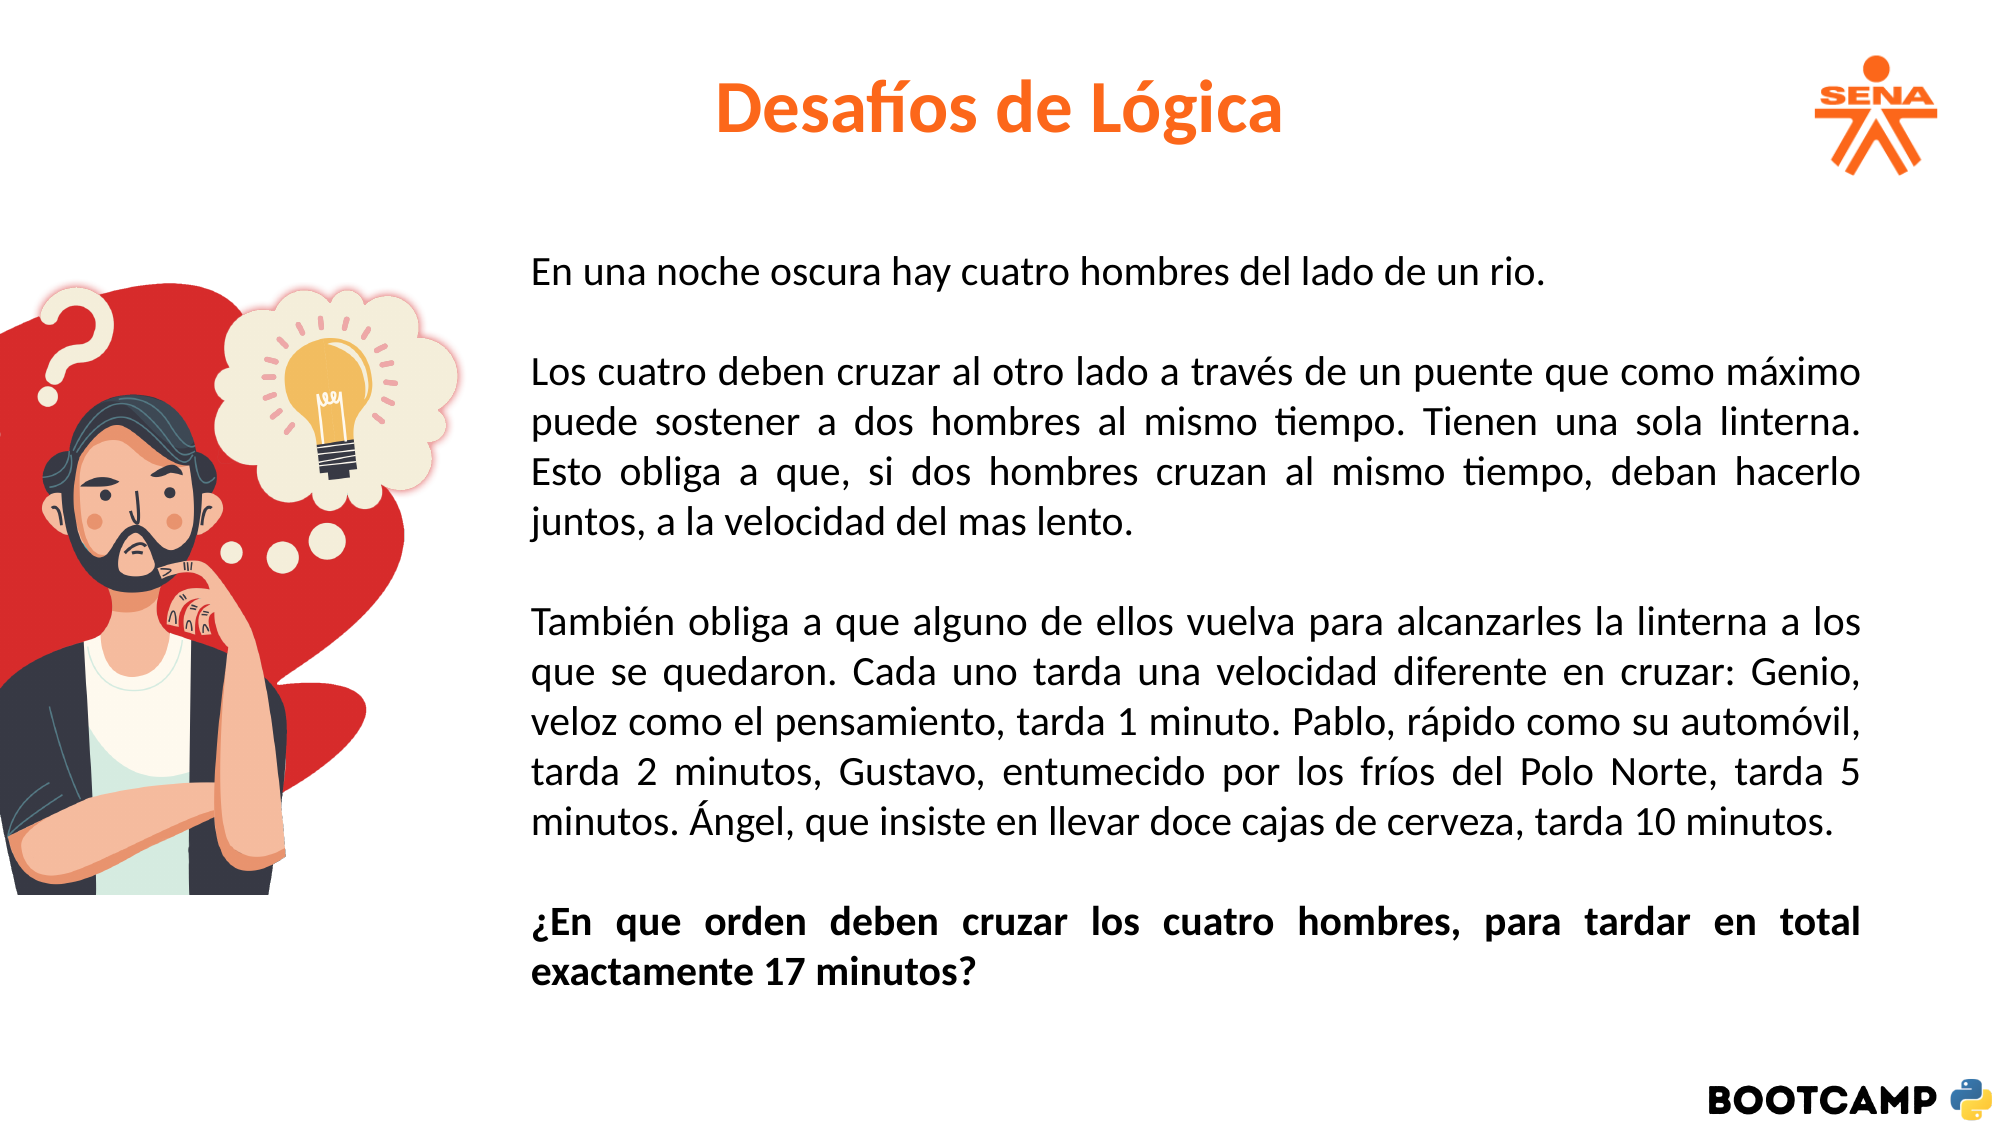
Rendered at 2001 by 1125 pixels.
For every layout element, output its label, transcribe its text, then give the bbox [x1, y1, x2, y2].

text_box Desafíos de Lógica [609, 68, 1391, 138]
picture [0, 137, 517, 895]
picture [1700, 1073, 1999, 1125]
text_box En una noche oscura hay cuatro hombres del lado de un rio. Los cuatro deben cruzar al otro lado a través de un puente que como máximo puede sostener a dos hombres al mismo tiempo. Tienen una sola linterna. Esto obliga a que, si dos hombres cruzan al mismo tiempo, deban hacerlo juntos, a la velocidad del mas lento. También obliga a que alguno de ellos vuelva para alcanzarles la linterna a los que se quedaron. Cada uno tarda una velocidad diferente en cruzar: Genio, veloz como el pensamiento, tarda 1 minuto. Pablo, rápido como su automóvil, tarda 2 minutos, Gustavo, entumecido por los fríos del Polo Norte, tarda 5 minutos. Ángel, que insiste en llevar doce cajas de cerveza, tarda 10 minutos. ¿En que orden deben cruzar los cuatro hombres, para tardar en total exactamente 17 minutos? [516, 236, 1877, 1002]
picture [1773, 0, 2000, 209]
